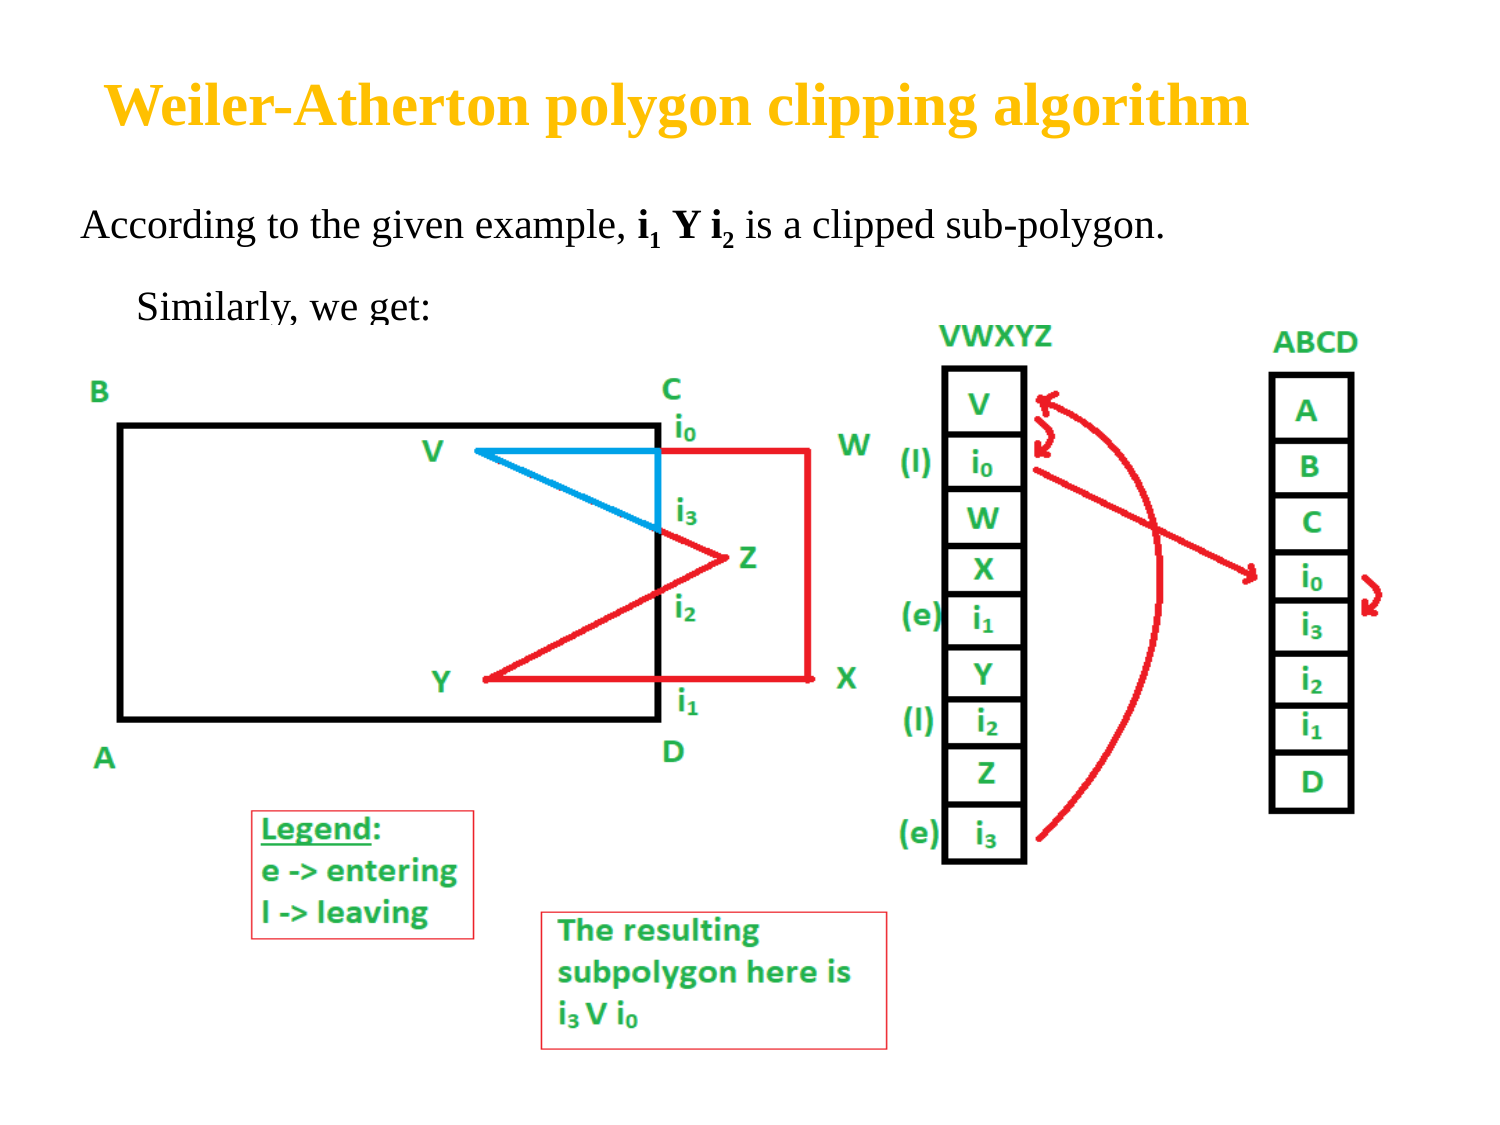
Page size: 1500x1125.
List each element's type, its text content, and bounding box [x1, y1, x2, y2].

title Weiler-Atherton polygon clipping algorithm [2, 56, 1353, 244]
picture [52, 325, 1424, 1079]
list According to the given example, i1 Y i2 is a clipped sub-polygon. Similarly, we get: [64, 160, 1415, 323]
